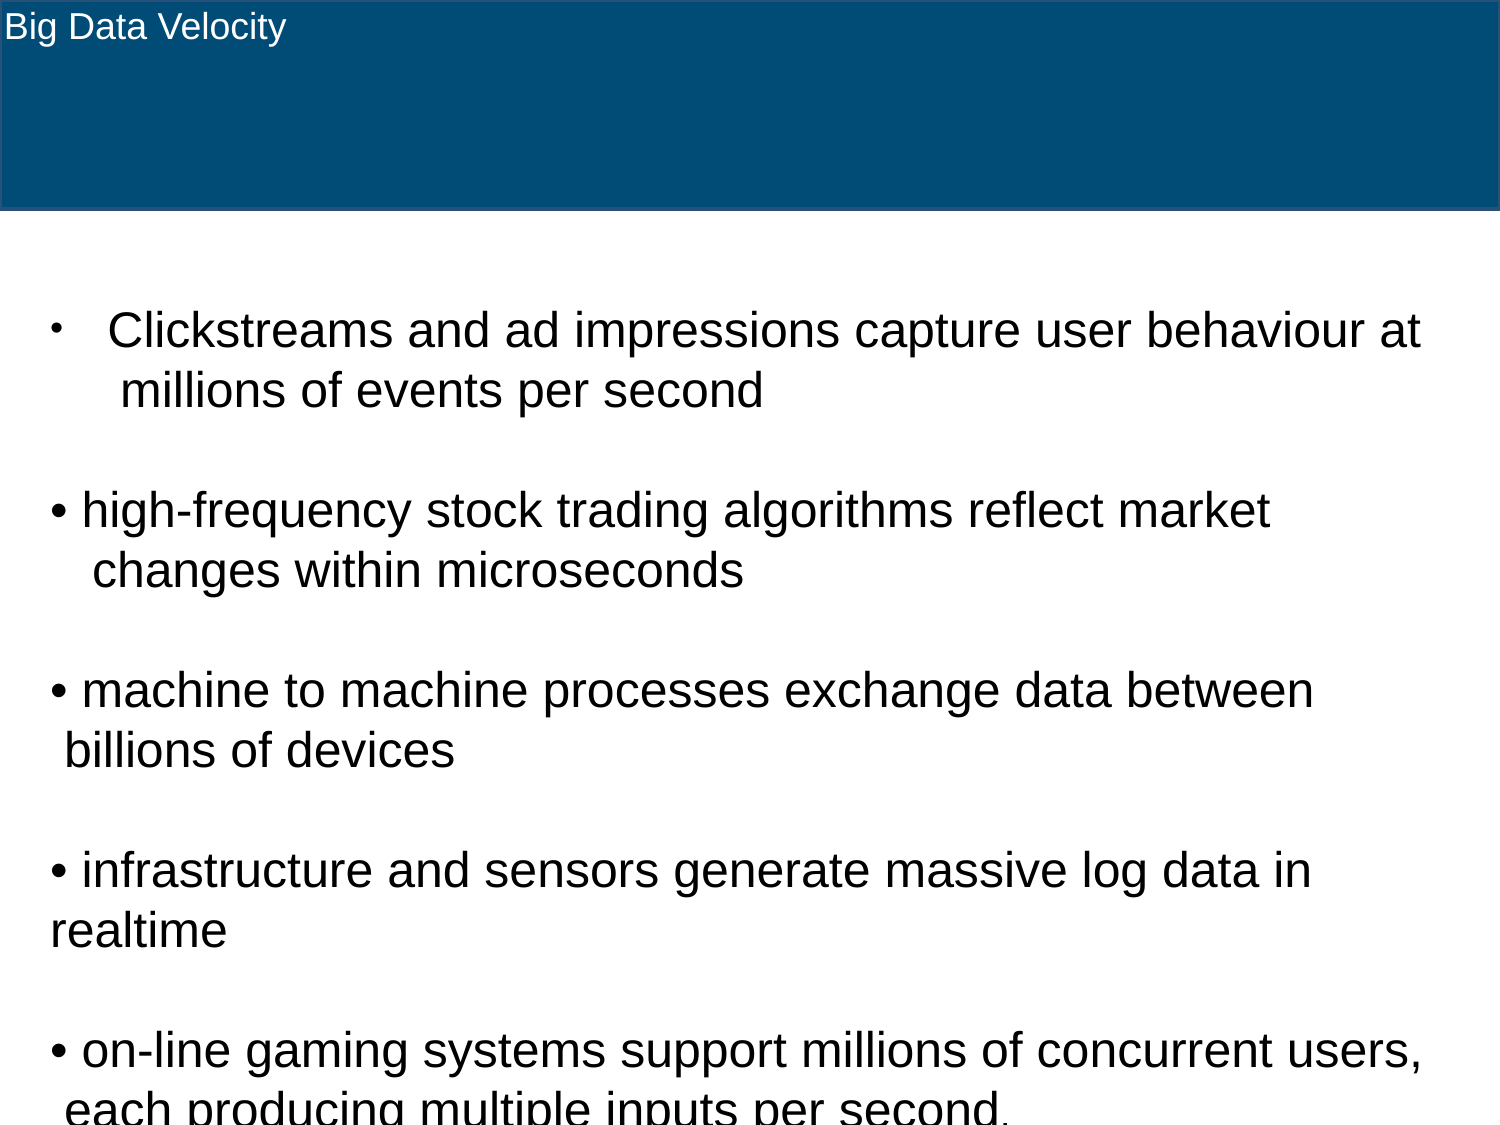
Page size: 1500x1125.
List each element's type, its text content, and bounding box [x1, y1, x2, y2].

text_box Big Data Velocity [0, 0, 1500, 209]
text_box Clickstreams and ad impressions capture user behaviour at millions of events per second • high-frequency stock trading algorithms reflect market changes within microseconds • machine to machine processes exchange data between billions of devices • infrastructure and sensors generate massive log data in realtime • on-line gaming systems support millions of concurrent users, each producing multiple inputs per second. [35, 289, 1463, 1086]
